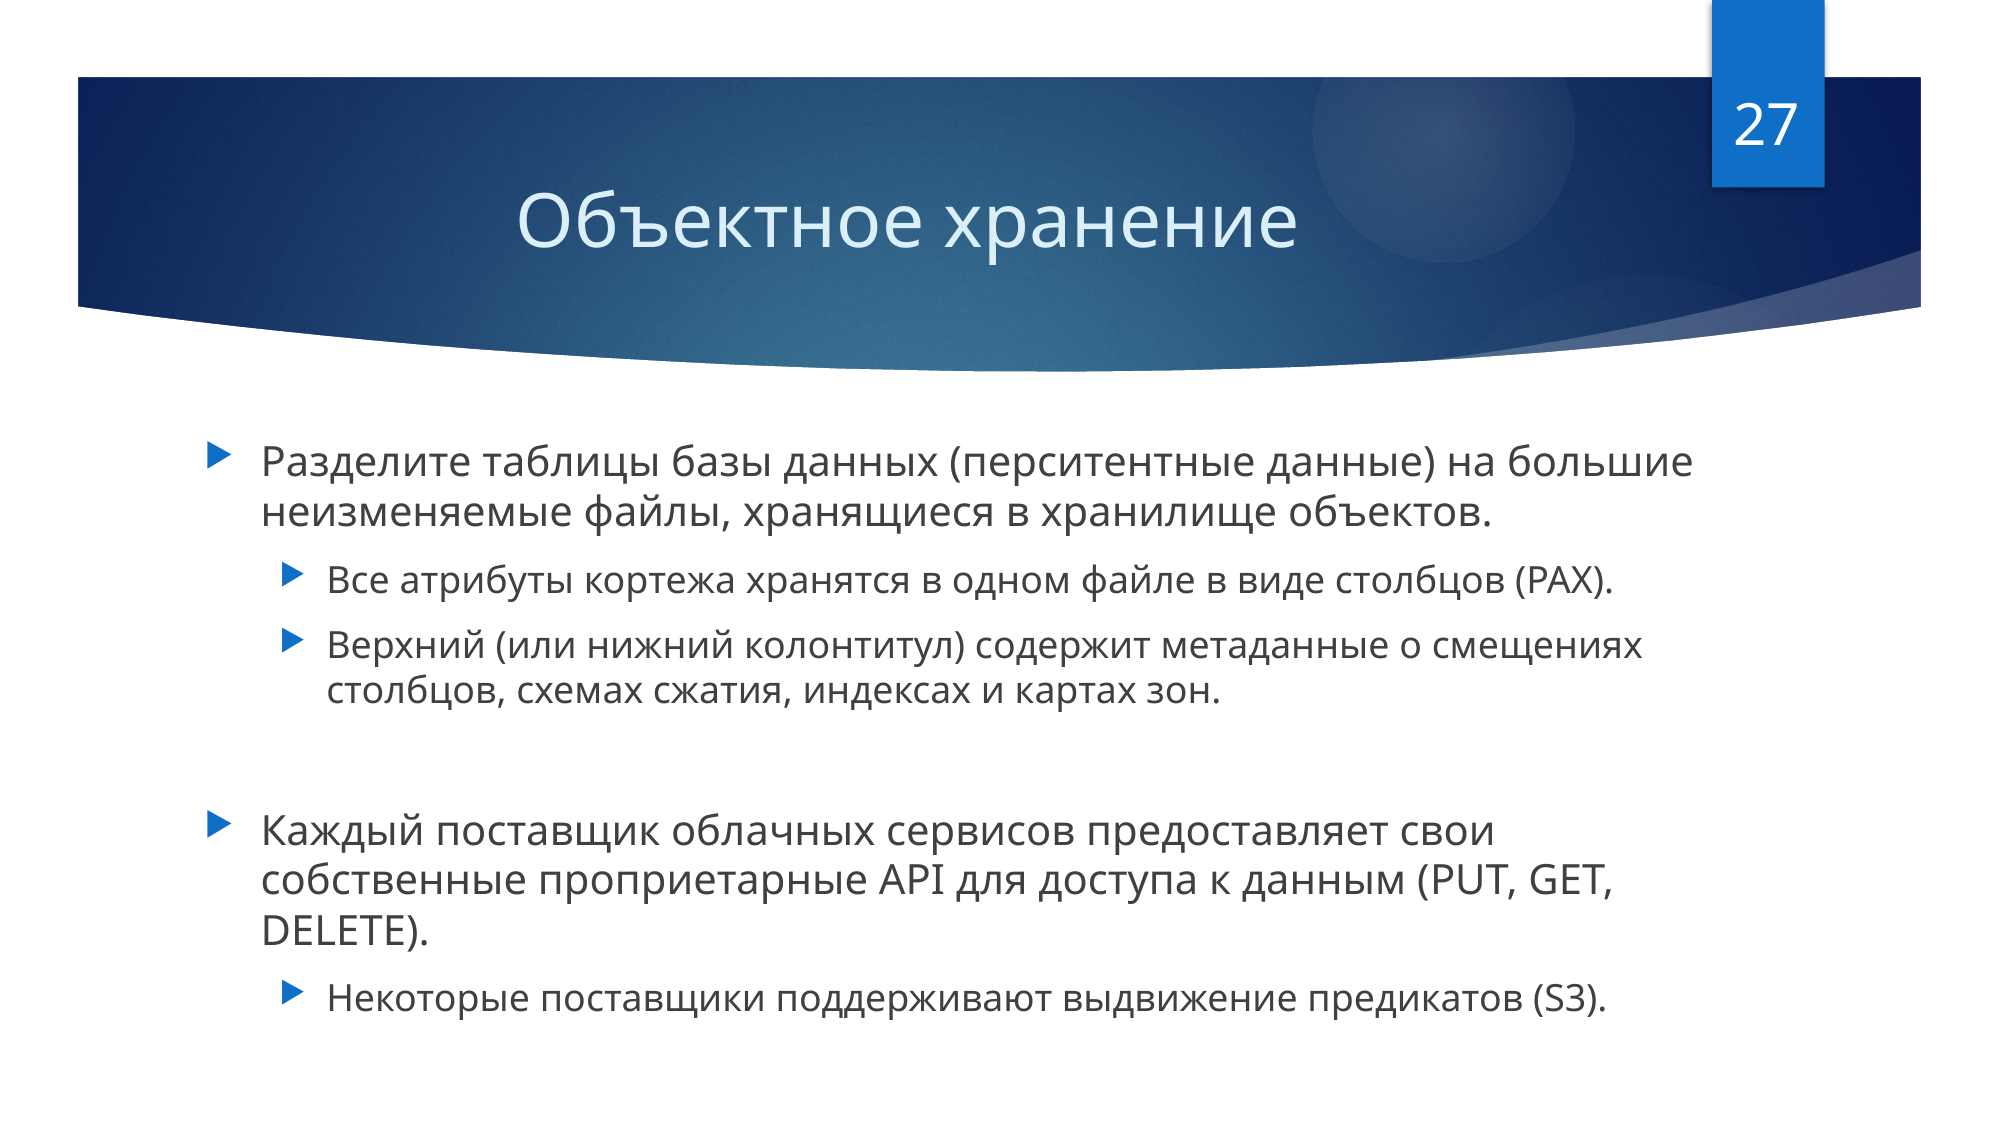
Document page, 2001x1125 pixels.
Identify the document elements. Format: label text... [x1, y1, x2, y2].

list Разделите таблицы базы данных (перситентные данные) на большие неизменяемые файлы, хранящиеся в хранилище объектов. Все атрибуты кортежа хранятся в одном файле в виде столбцов (PAX). Верхний (или нижний колонтитул) содержит метаданные о смещениях столбцов, схемах сжатия, индексах и картах зон. Каждый поставщик облачных сервисов предоставляет свои собственные проприетарные API для доступа к данным (PUT, GET, DELETE). Некоторые поставщики поддерживают выдвижение предикатов (S3). [189, 427, 1759, 1107]
title Объектное хранение [189, 159, 1627, 276]
slide_number 27 [1698, 48, 1836, 175]
